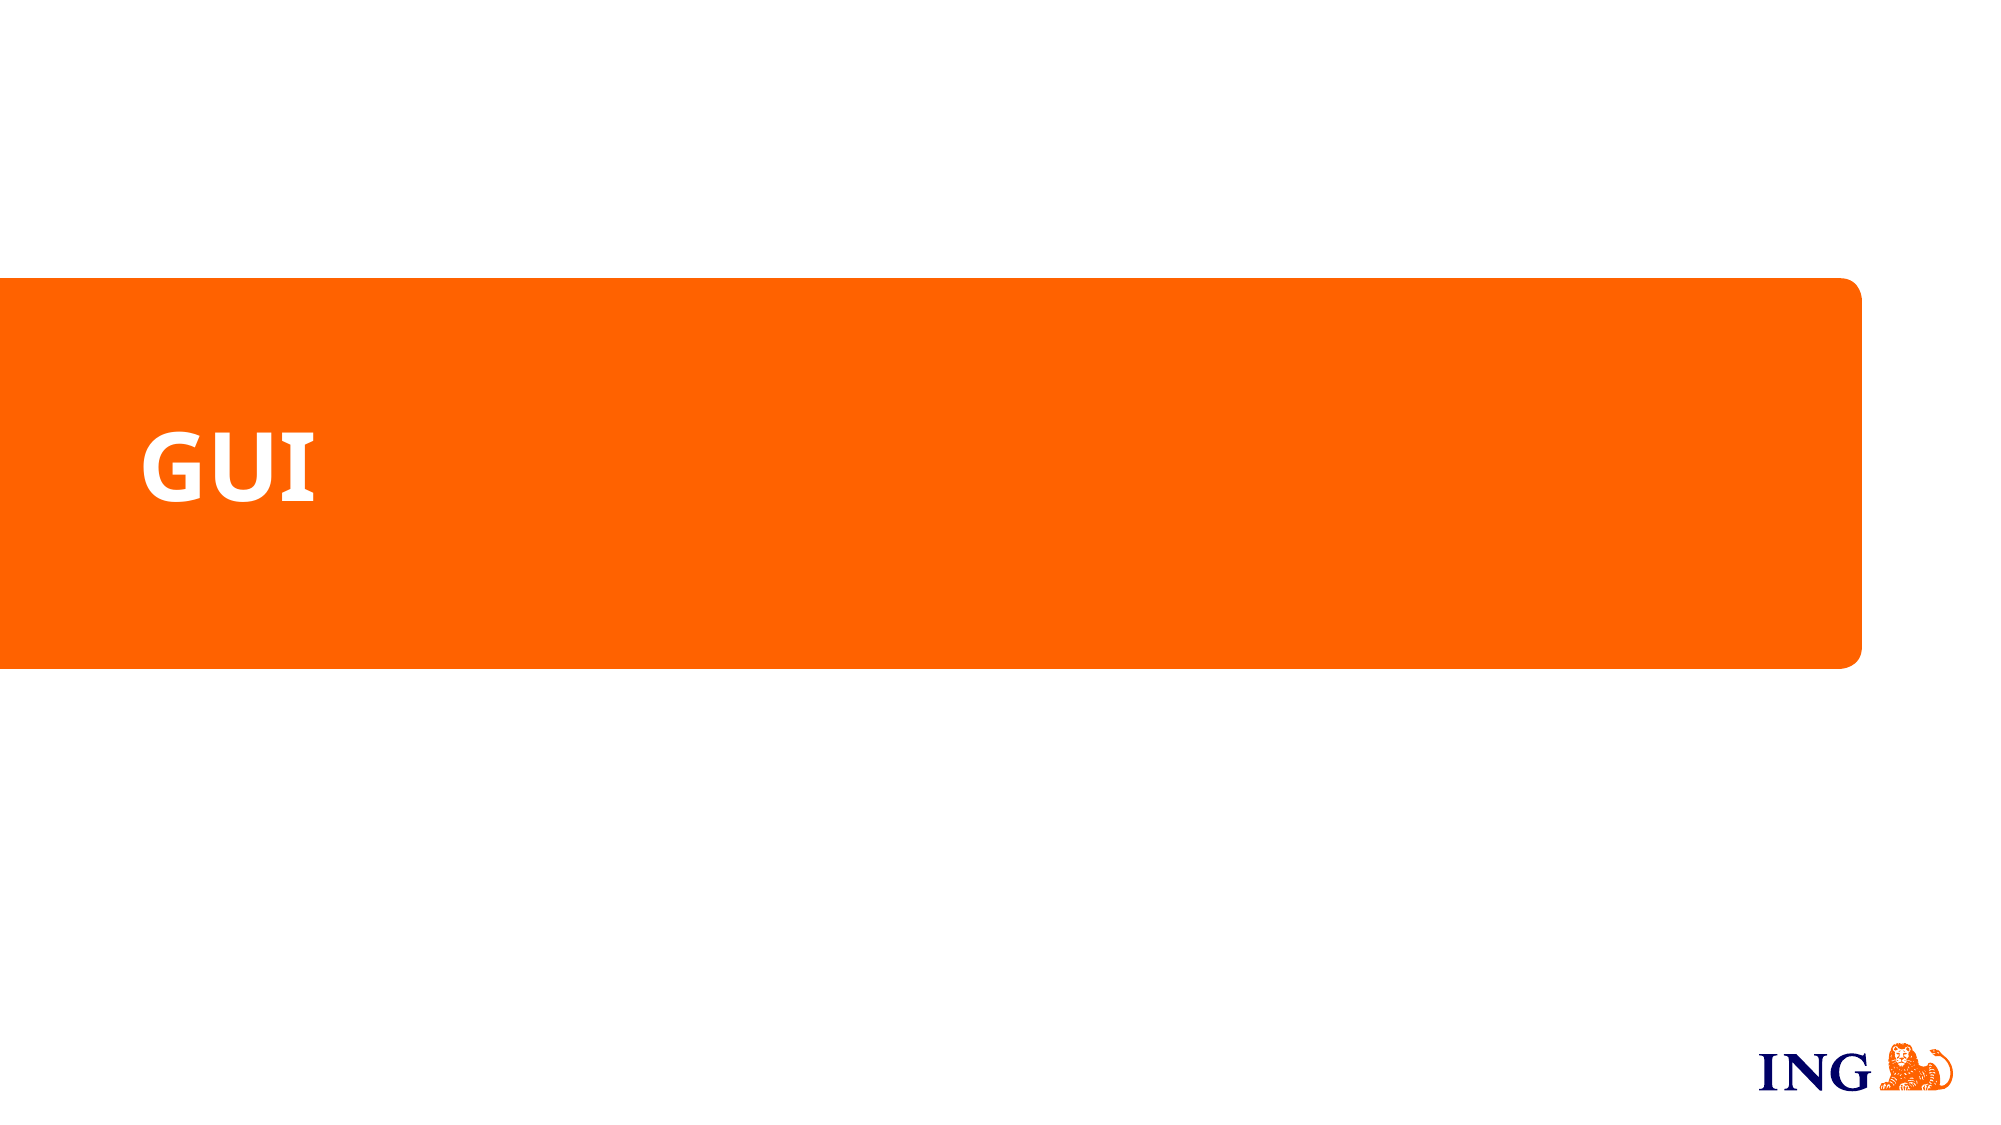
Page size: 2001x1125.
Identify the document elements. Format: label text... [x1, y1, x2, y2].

title GUI [138, 278, 1830, 667]
